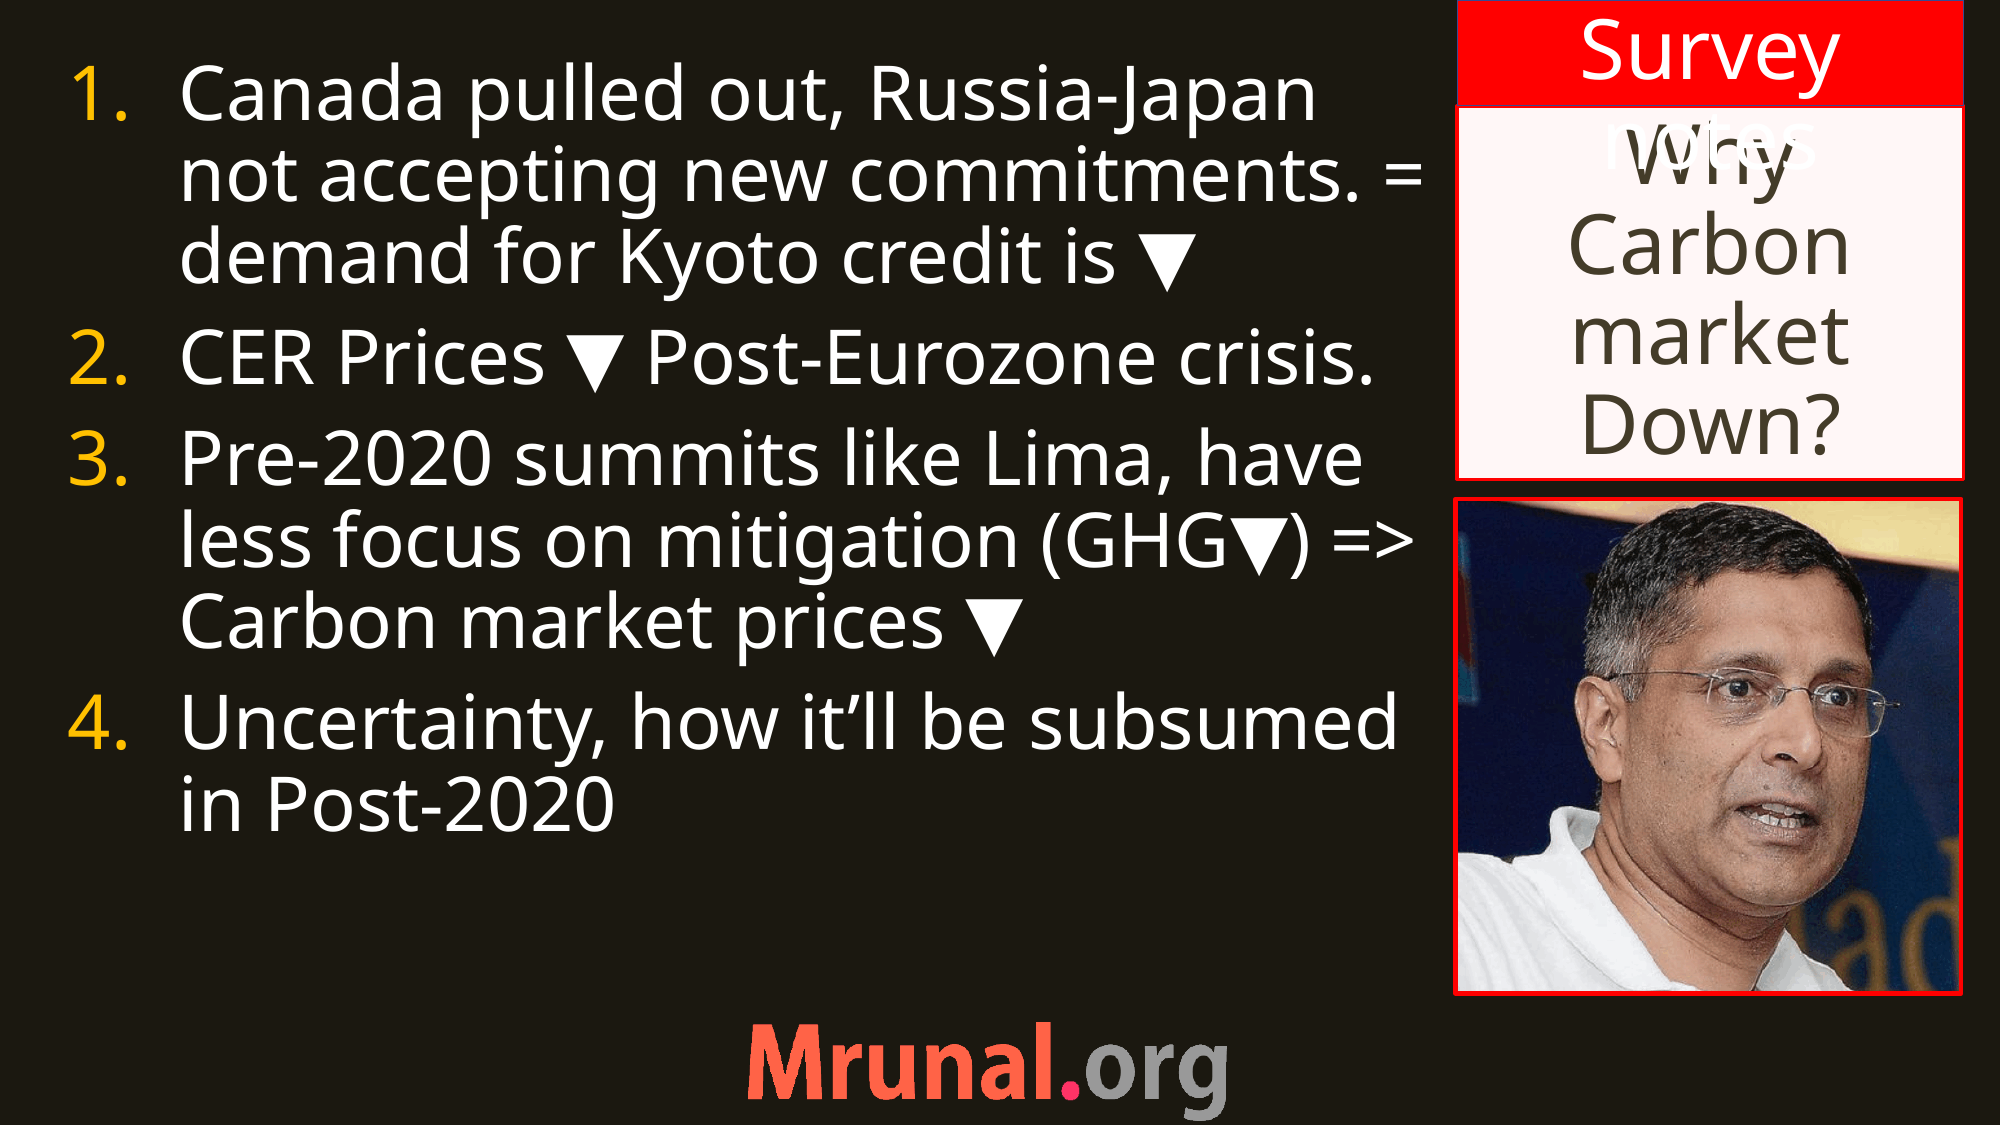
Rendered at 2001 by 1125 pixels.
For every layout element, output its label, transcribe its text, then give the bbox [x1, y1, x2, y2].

title Why Carbon market Down? [1455, 104, 1965, 481]
list Canada pulled out, Russia-Japan not accepting new commitments. = demand for Kyoto credit is ▼ CER Prices ▼ Post-Eurozone crisis. Pre-2020 summits like Lima, have less focus on mitigation (GHG▼) => Carbon market prices ▼ Uncertainty, how it’ll be subsumed in Post-2020 [52, 47, 1447, 1014]
picture [741, 1014, 1230, 1125]
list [1457, 501, 1960, 992]
list Survey notes [1457, 0, 1964, 106]
